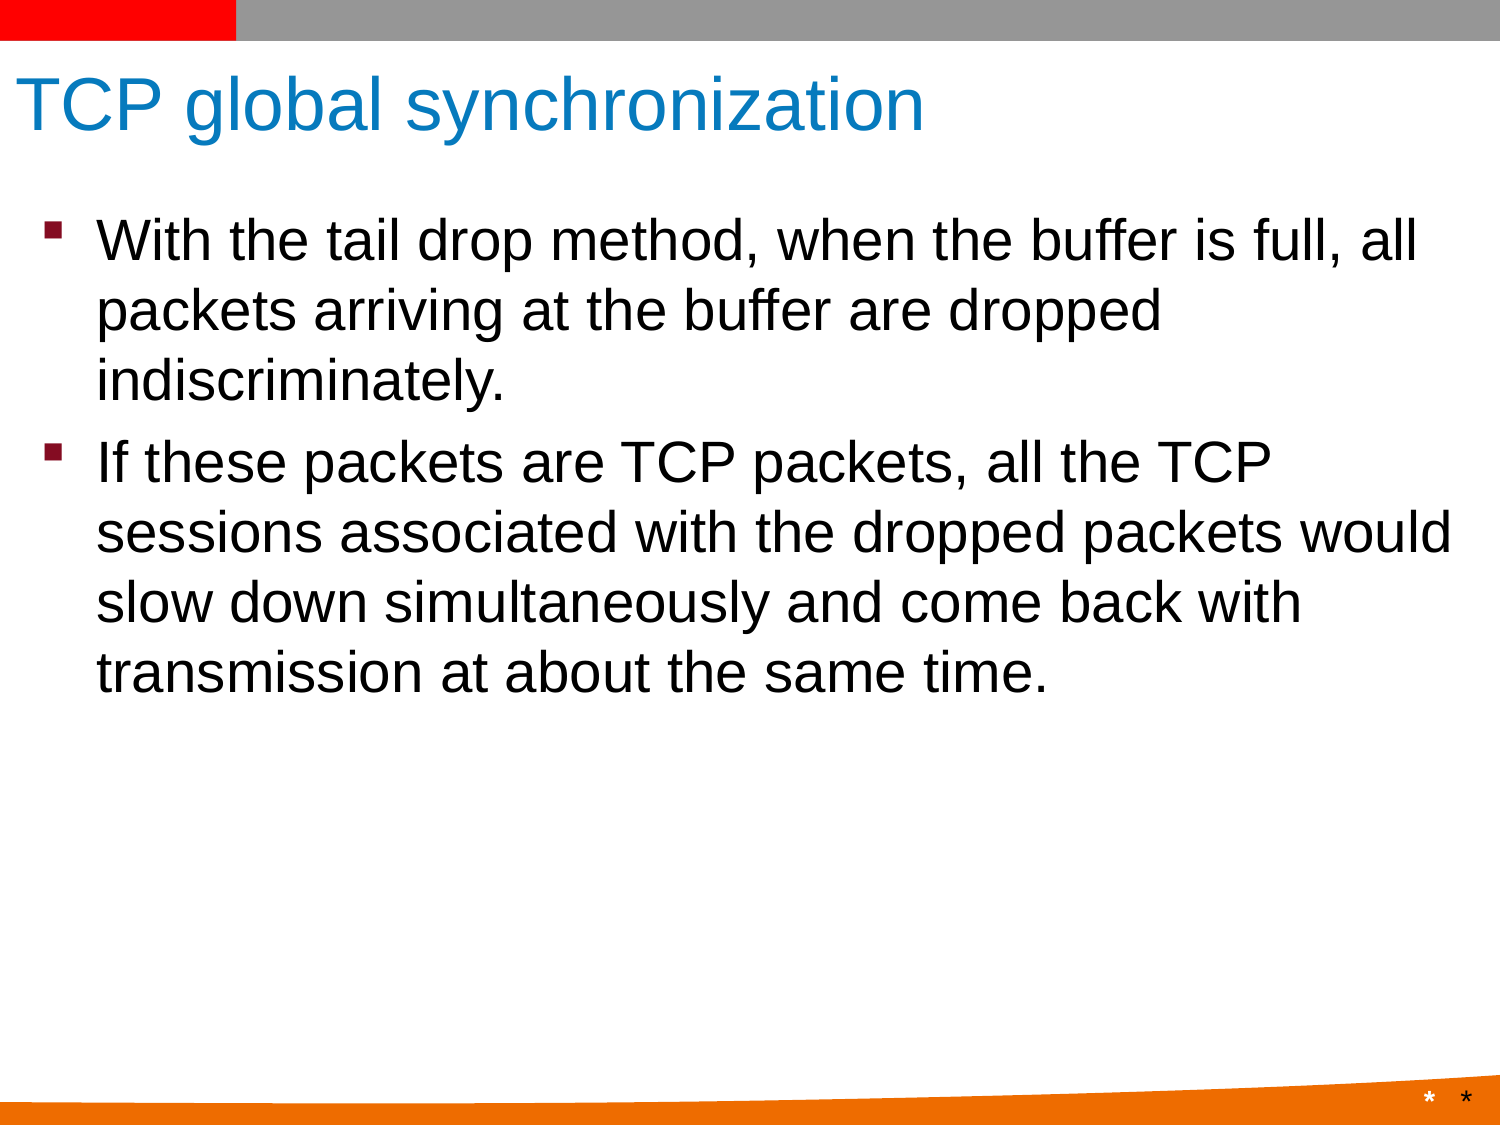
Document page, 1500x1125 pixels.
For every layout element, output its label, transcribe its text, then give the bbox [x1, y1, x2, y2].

title TCP global synchronization [0, 47, 1463, 252]
slide_number * [1137, 1074, 1488, 1116]
list With the tail drop method, when the buffer is full, all packets arriving at the buffer are dropped indiscriminately. If these packets are TCP packets, all the TCP sessions associated with the dropped packets would slow down simultaneously and come back with transmission at about the same time. [24, 194, 1488, 1059]
